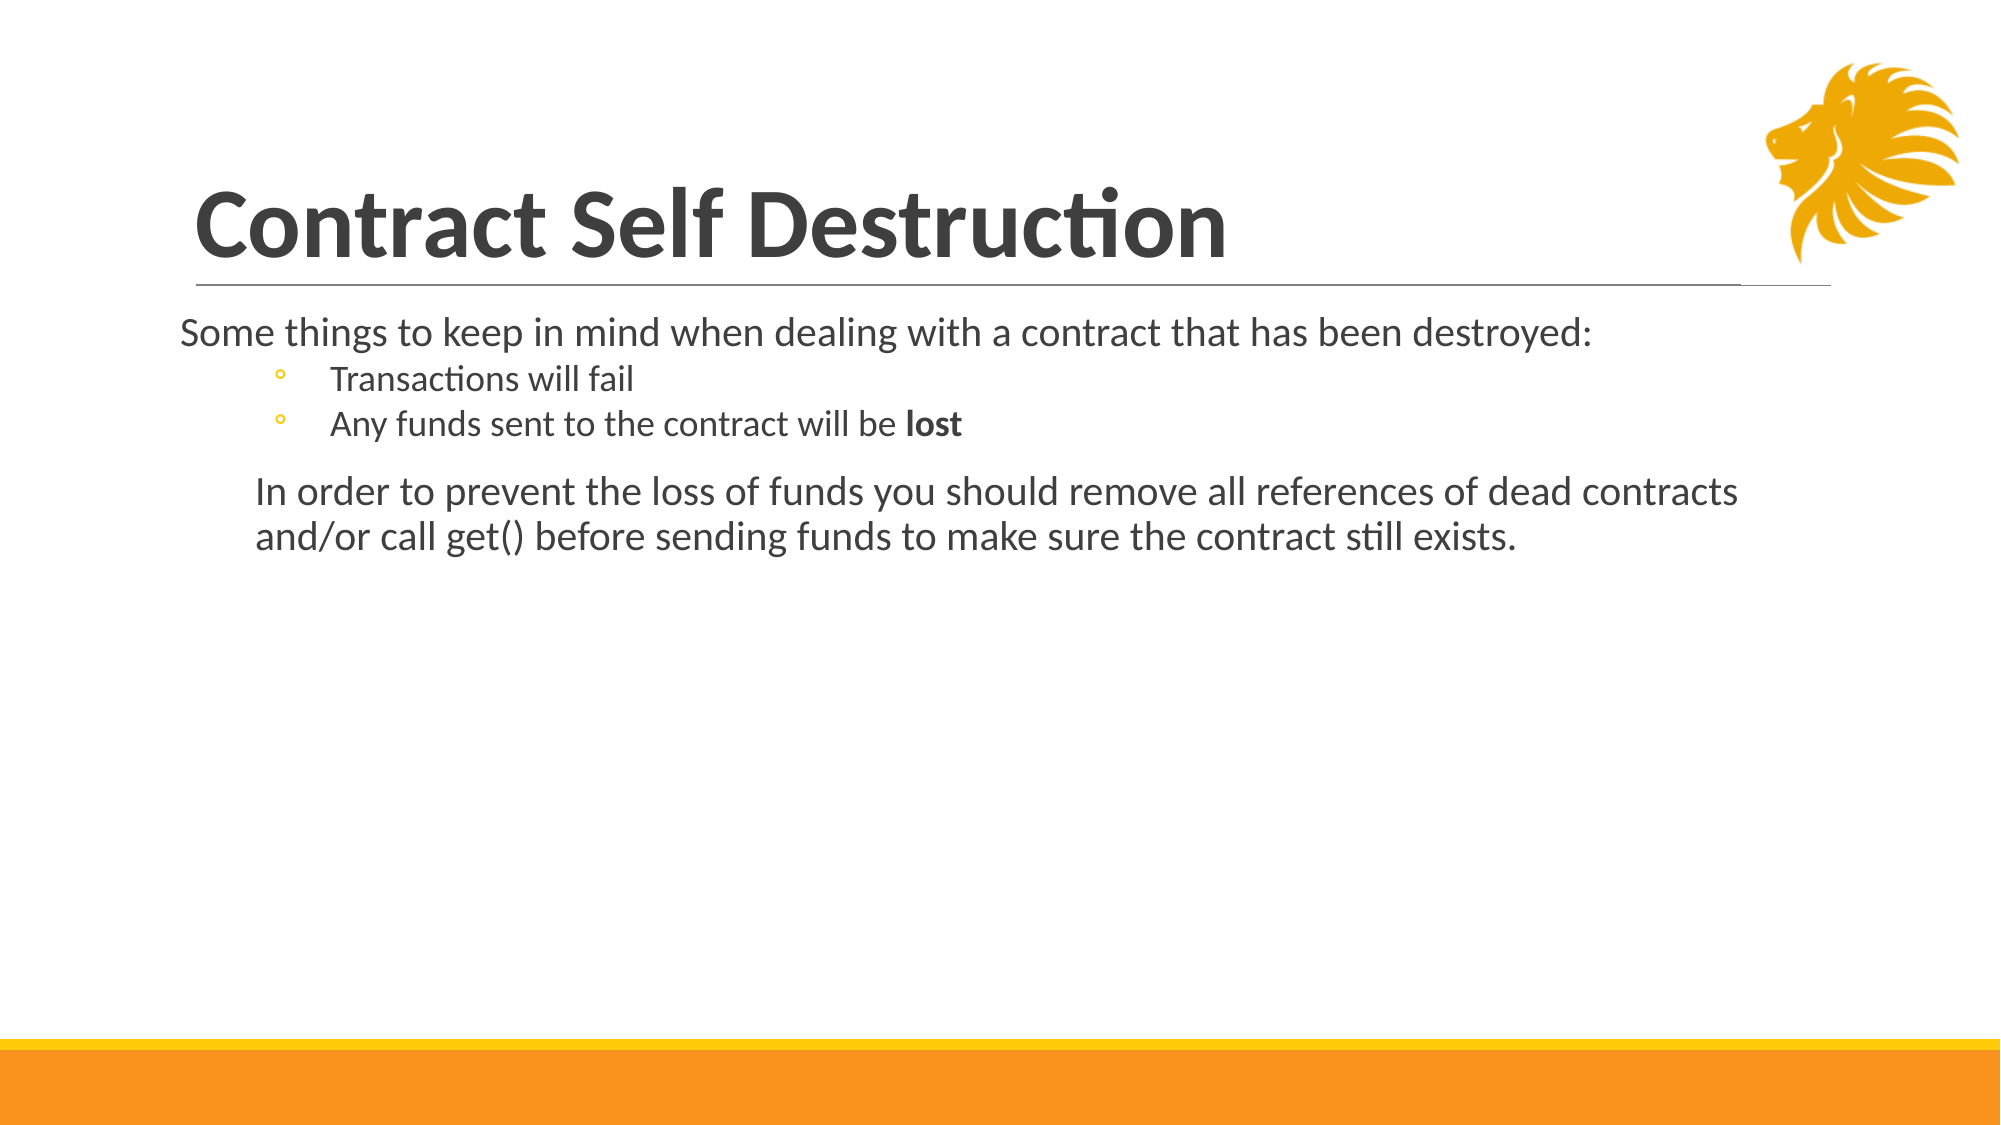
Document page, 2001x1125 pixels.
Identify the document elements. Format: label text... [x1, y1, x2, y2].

list Some things to keep in mind when dealing with a contract that has been destroyed: Transactions will fail Any funds sent to the contract will be lost In order to prevent the loss of funds you should remove all references of dead contracts and/or call get() before sending funds to make sure the contract still exists. [180, 302, 1830, 963]
picture [1741, 43, 1984, 286]
title Contract Self Destruction [180, 47, 1736, 285]
